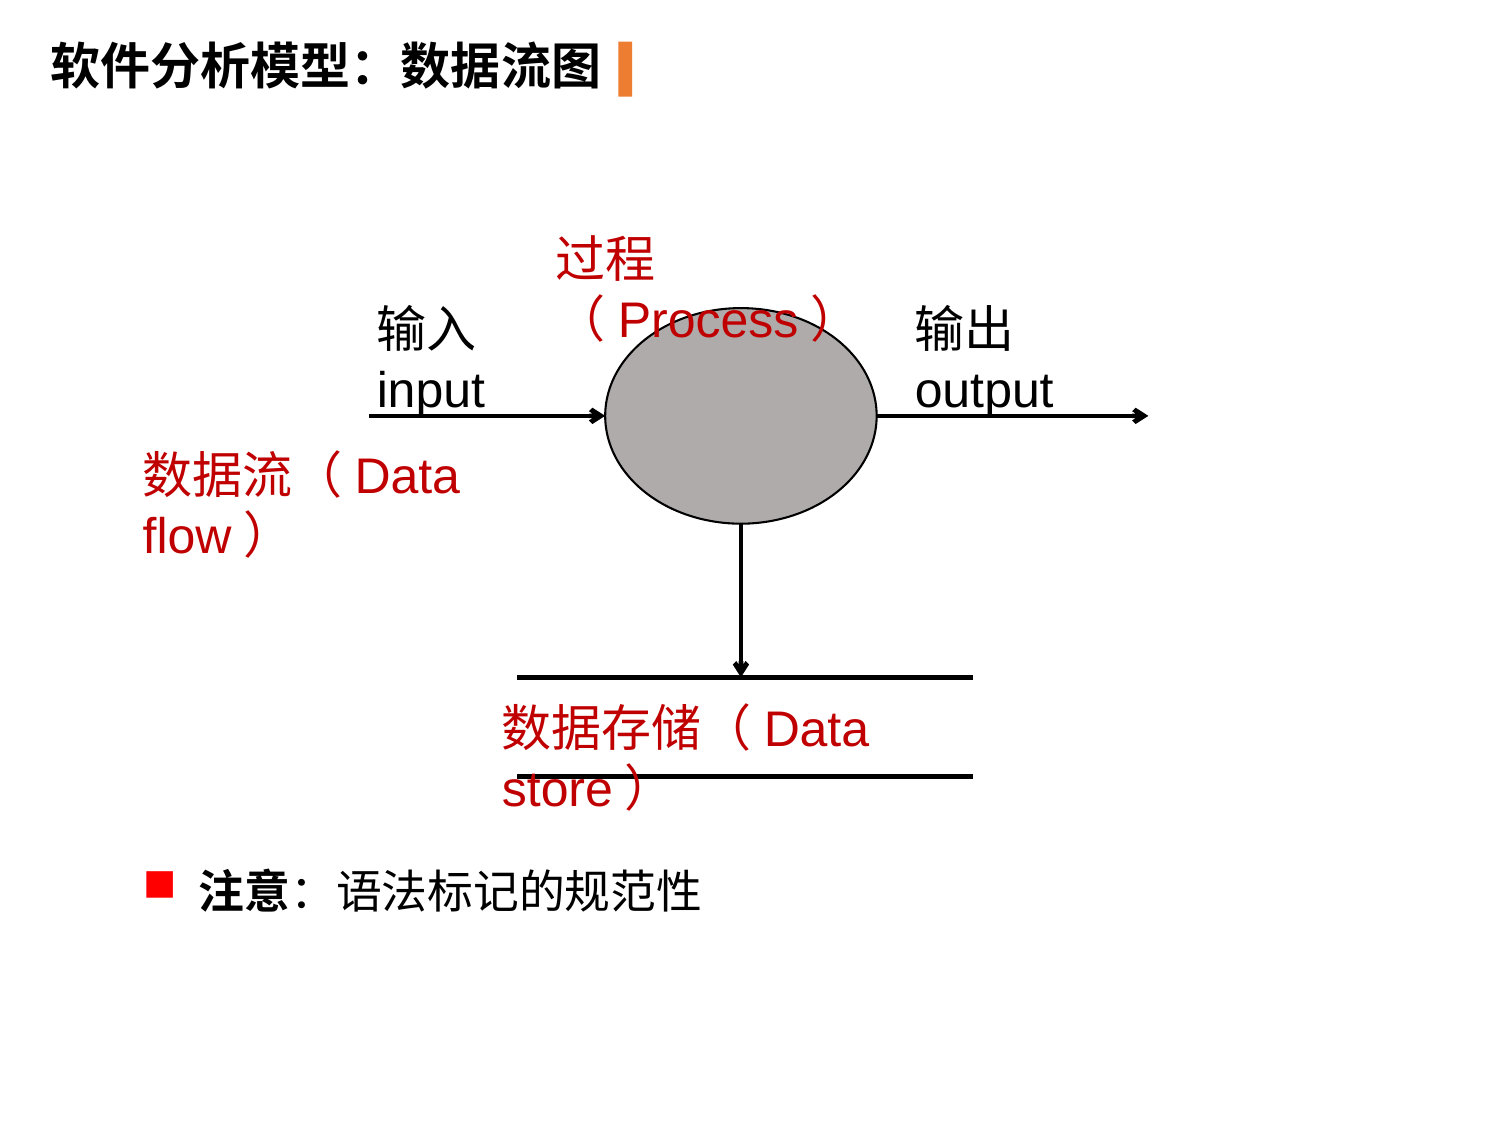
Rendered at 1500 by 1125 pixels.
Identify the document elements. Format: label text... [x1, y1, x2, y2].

text_box [605, 356, 877, 524]
text_box [617, 41, 633, 98]
text_box 软件分析模型：数据流图 [36, 27, 714, 103]
text_box 注意：语法标记的规范性 [127, 855, 1480, 926]
text_box 输入input [362, 289, 569, 425]
text_box 数据流（Data flow） [127, 436, 577, 571]
text_box 数据存储（Data store） [487, 688, 1027, 824]
text_box 输出output [900, 289, 1118, 415]
text_box 输出output [900, 416, 1118, 425]
text_box 过程（Process） [541, 220, 930, 356]
